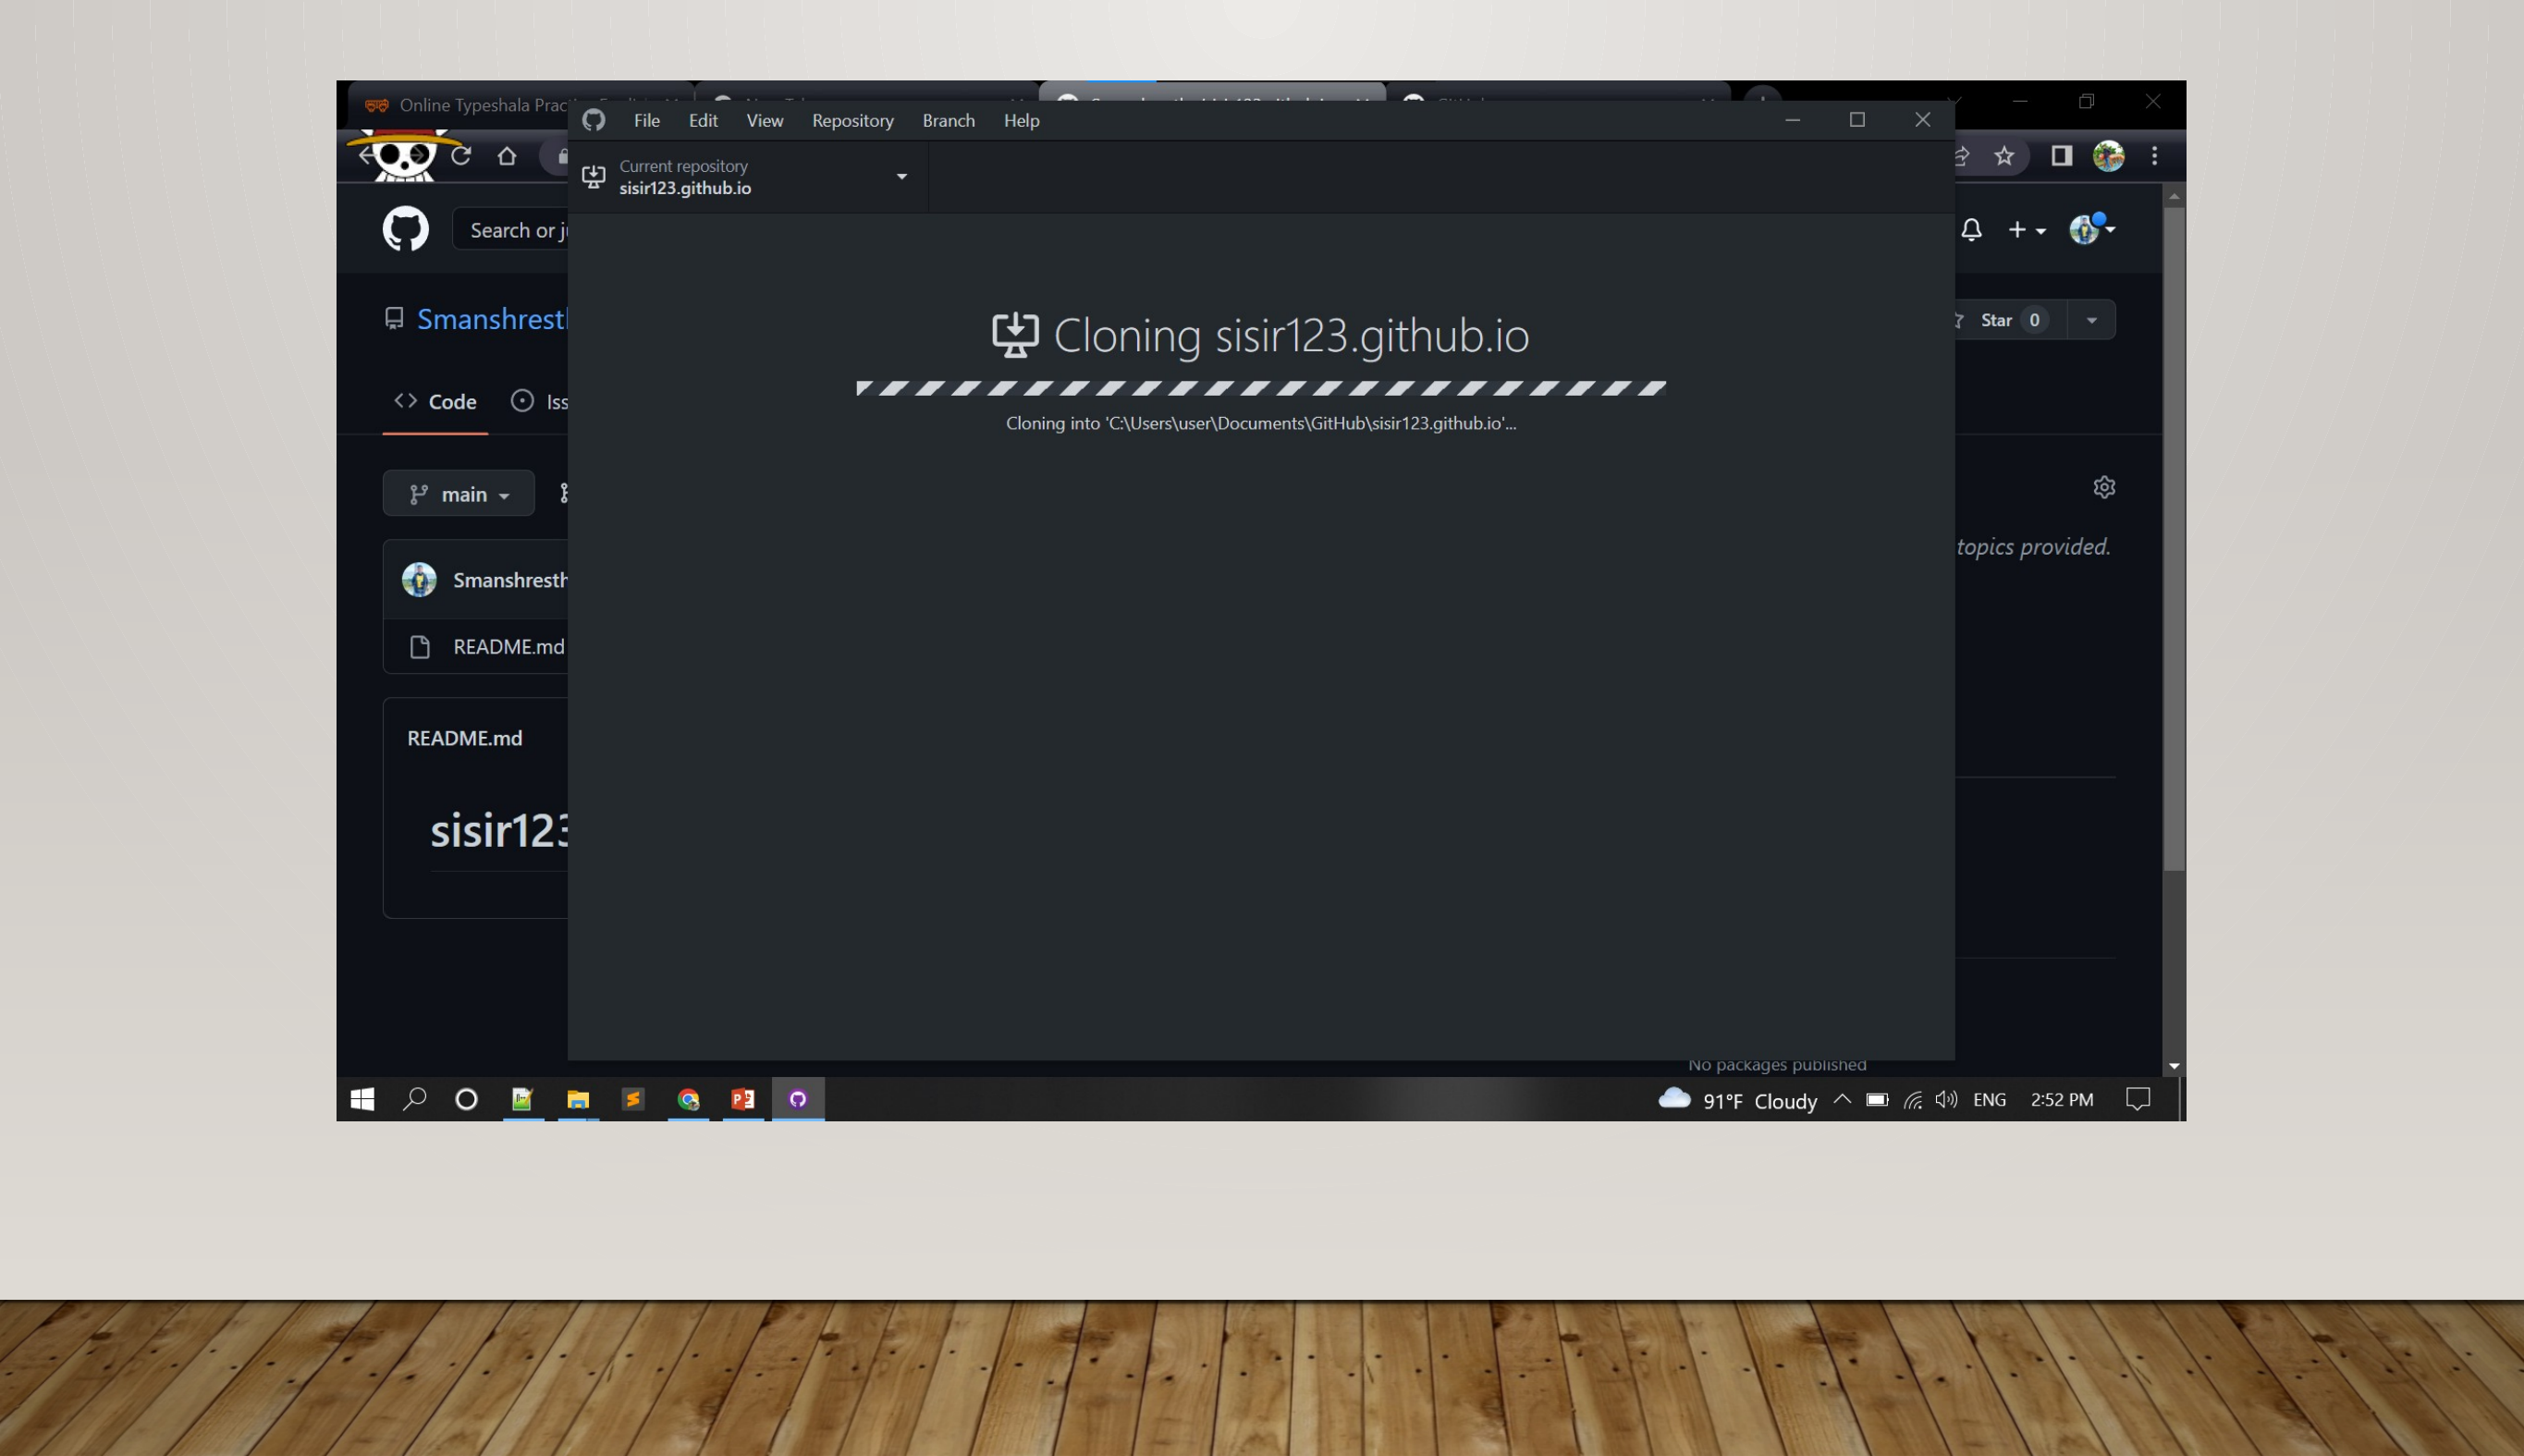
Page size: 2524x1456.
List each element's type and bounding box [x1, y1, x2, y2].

picture [0, 1300, 2524, 1456]
picture [337, 80, 2187, 1122]
